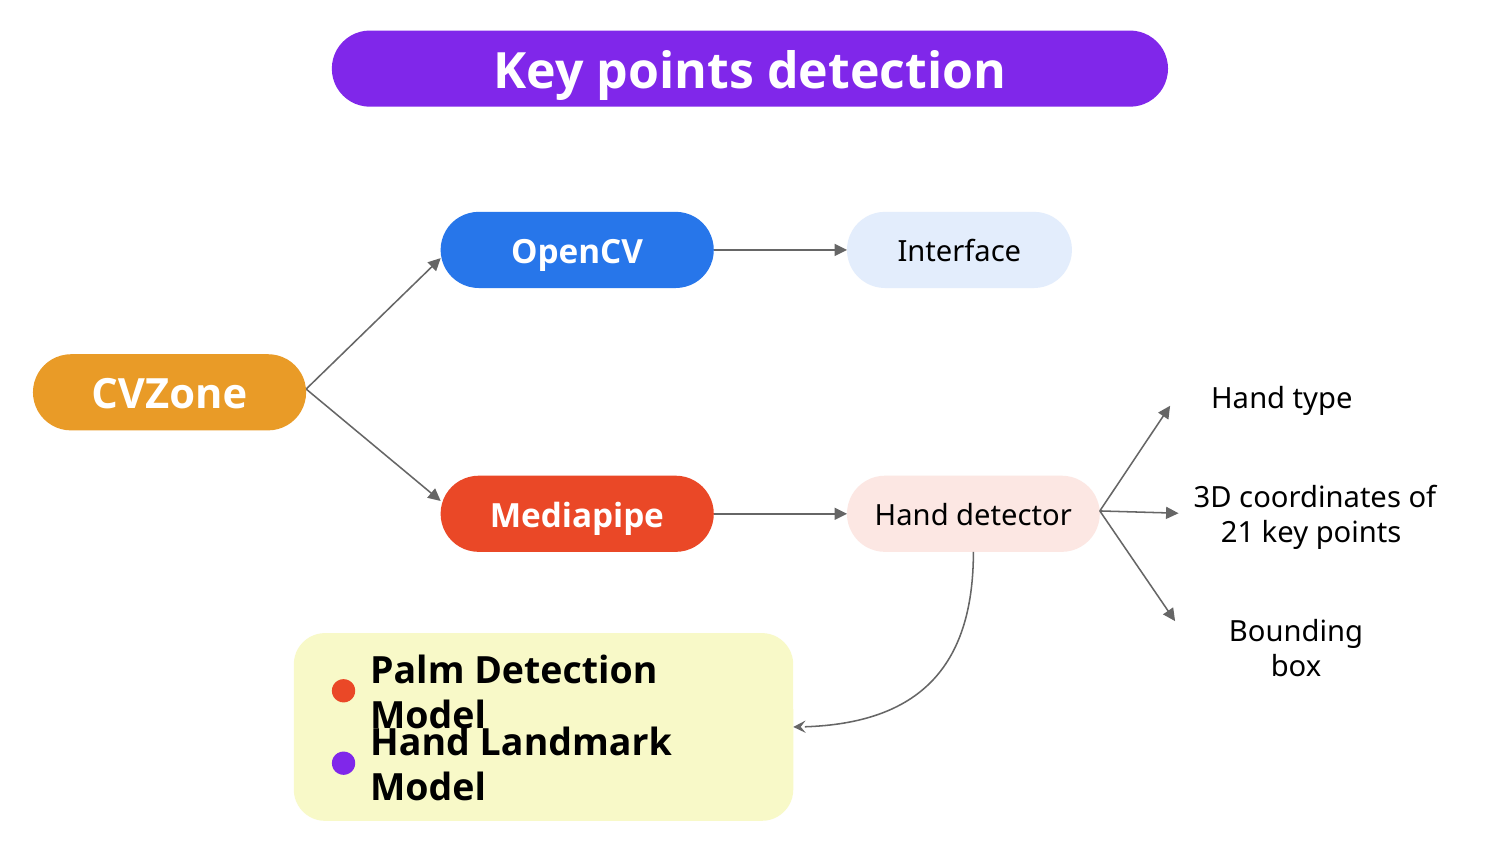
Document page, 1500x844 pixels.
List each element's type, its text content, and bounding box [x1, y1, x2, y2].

text_box Key points detection [400, 41, 1100, 96]
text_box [305, 257, 441, 388]
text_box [795, 549, 972, 730]
text_box Interface [847, 211, 1072, 289]
text_box Bounding box [1191, 597, 1401, 697]
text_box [1099, 405, 1171, 509]
text_box [331, 30, 1169, 107]
text_box Hand detector [847, 475, 1094, 552]
text_box [331, 751, 355, 775]
text_box 3D coordinates of 21 key points [1178, 463, 1452, 564]
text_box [1099, 510, 1176, 622]
text_box Hand Landmark Model [355, 735, 755, 791]
text_box [293, 633, 794, 821]
text_box Palm Detection Model [355, 663, 703, 718]
text_box OpenCV [440, 211, 714, 289]
text_box [331, 679, 355, 703]
text_box Hand type [1191, 364, 1372, 430]
text_box CVZone [32, 354, 300, 431]
text_box Mediapipe [440, 475, 714, 552]
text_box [305, 388, 441, 502]
